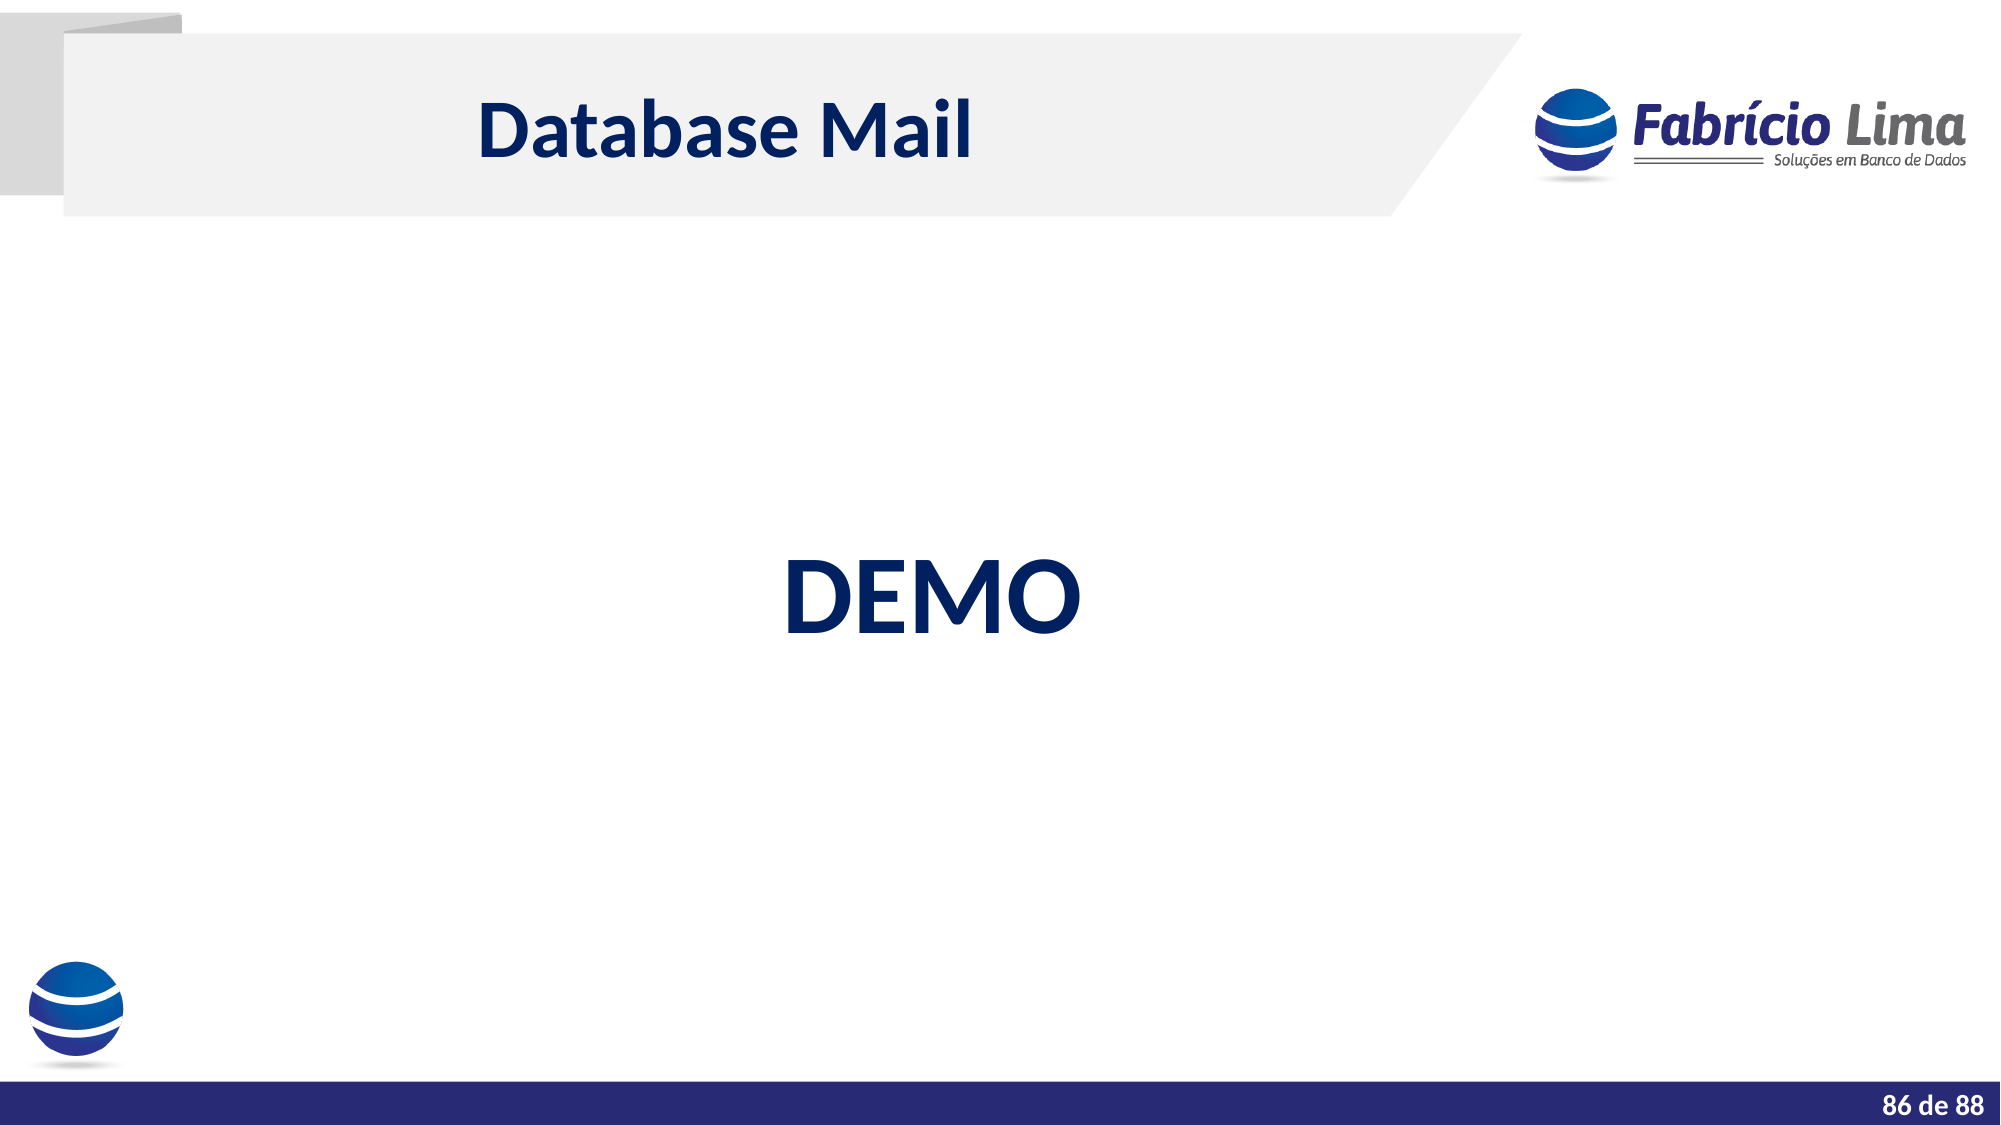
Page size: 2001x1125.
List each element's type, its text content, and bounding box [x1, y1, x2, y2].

picture [1501, 42, 1997, 217]
picture [14, 951, 137, 1082]
slide_number 85 de 88 [1718, 1083, 2000, 1125]
text_box Database Mail [62, 33, 1390, 214]
text_box DEMO [578, 214, 1287, 664]
